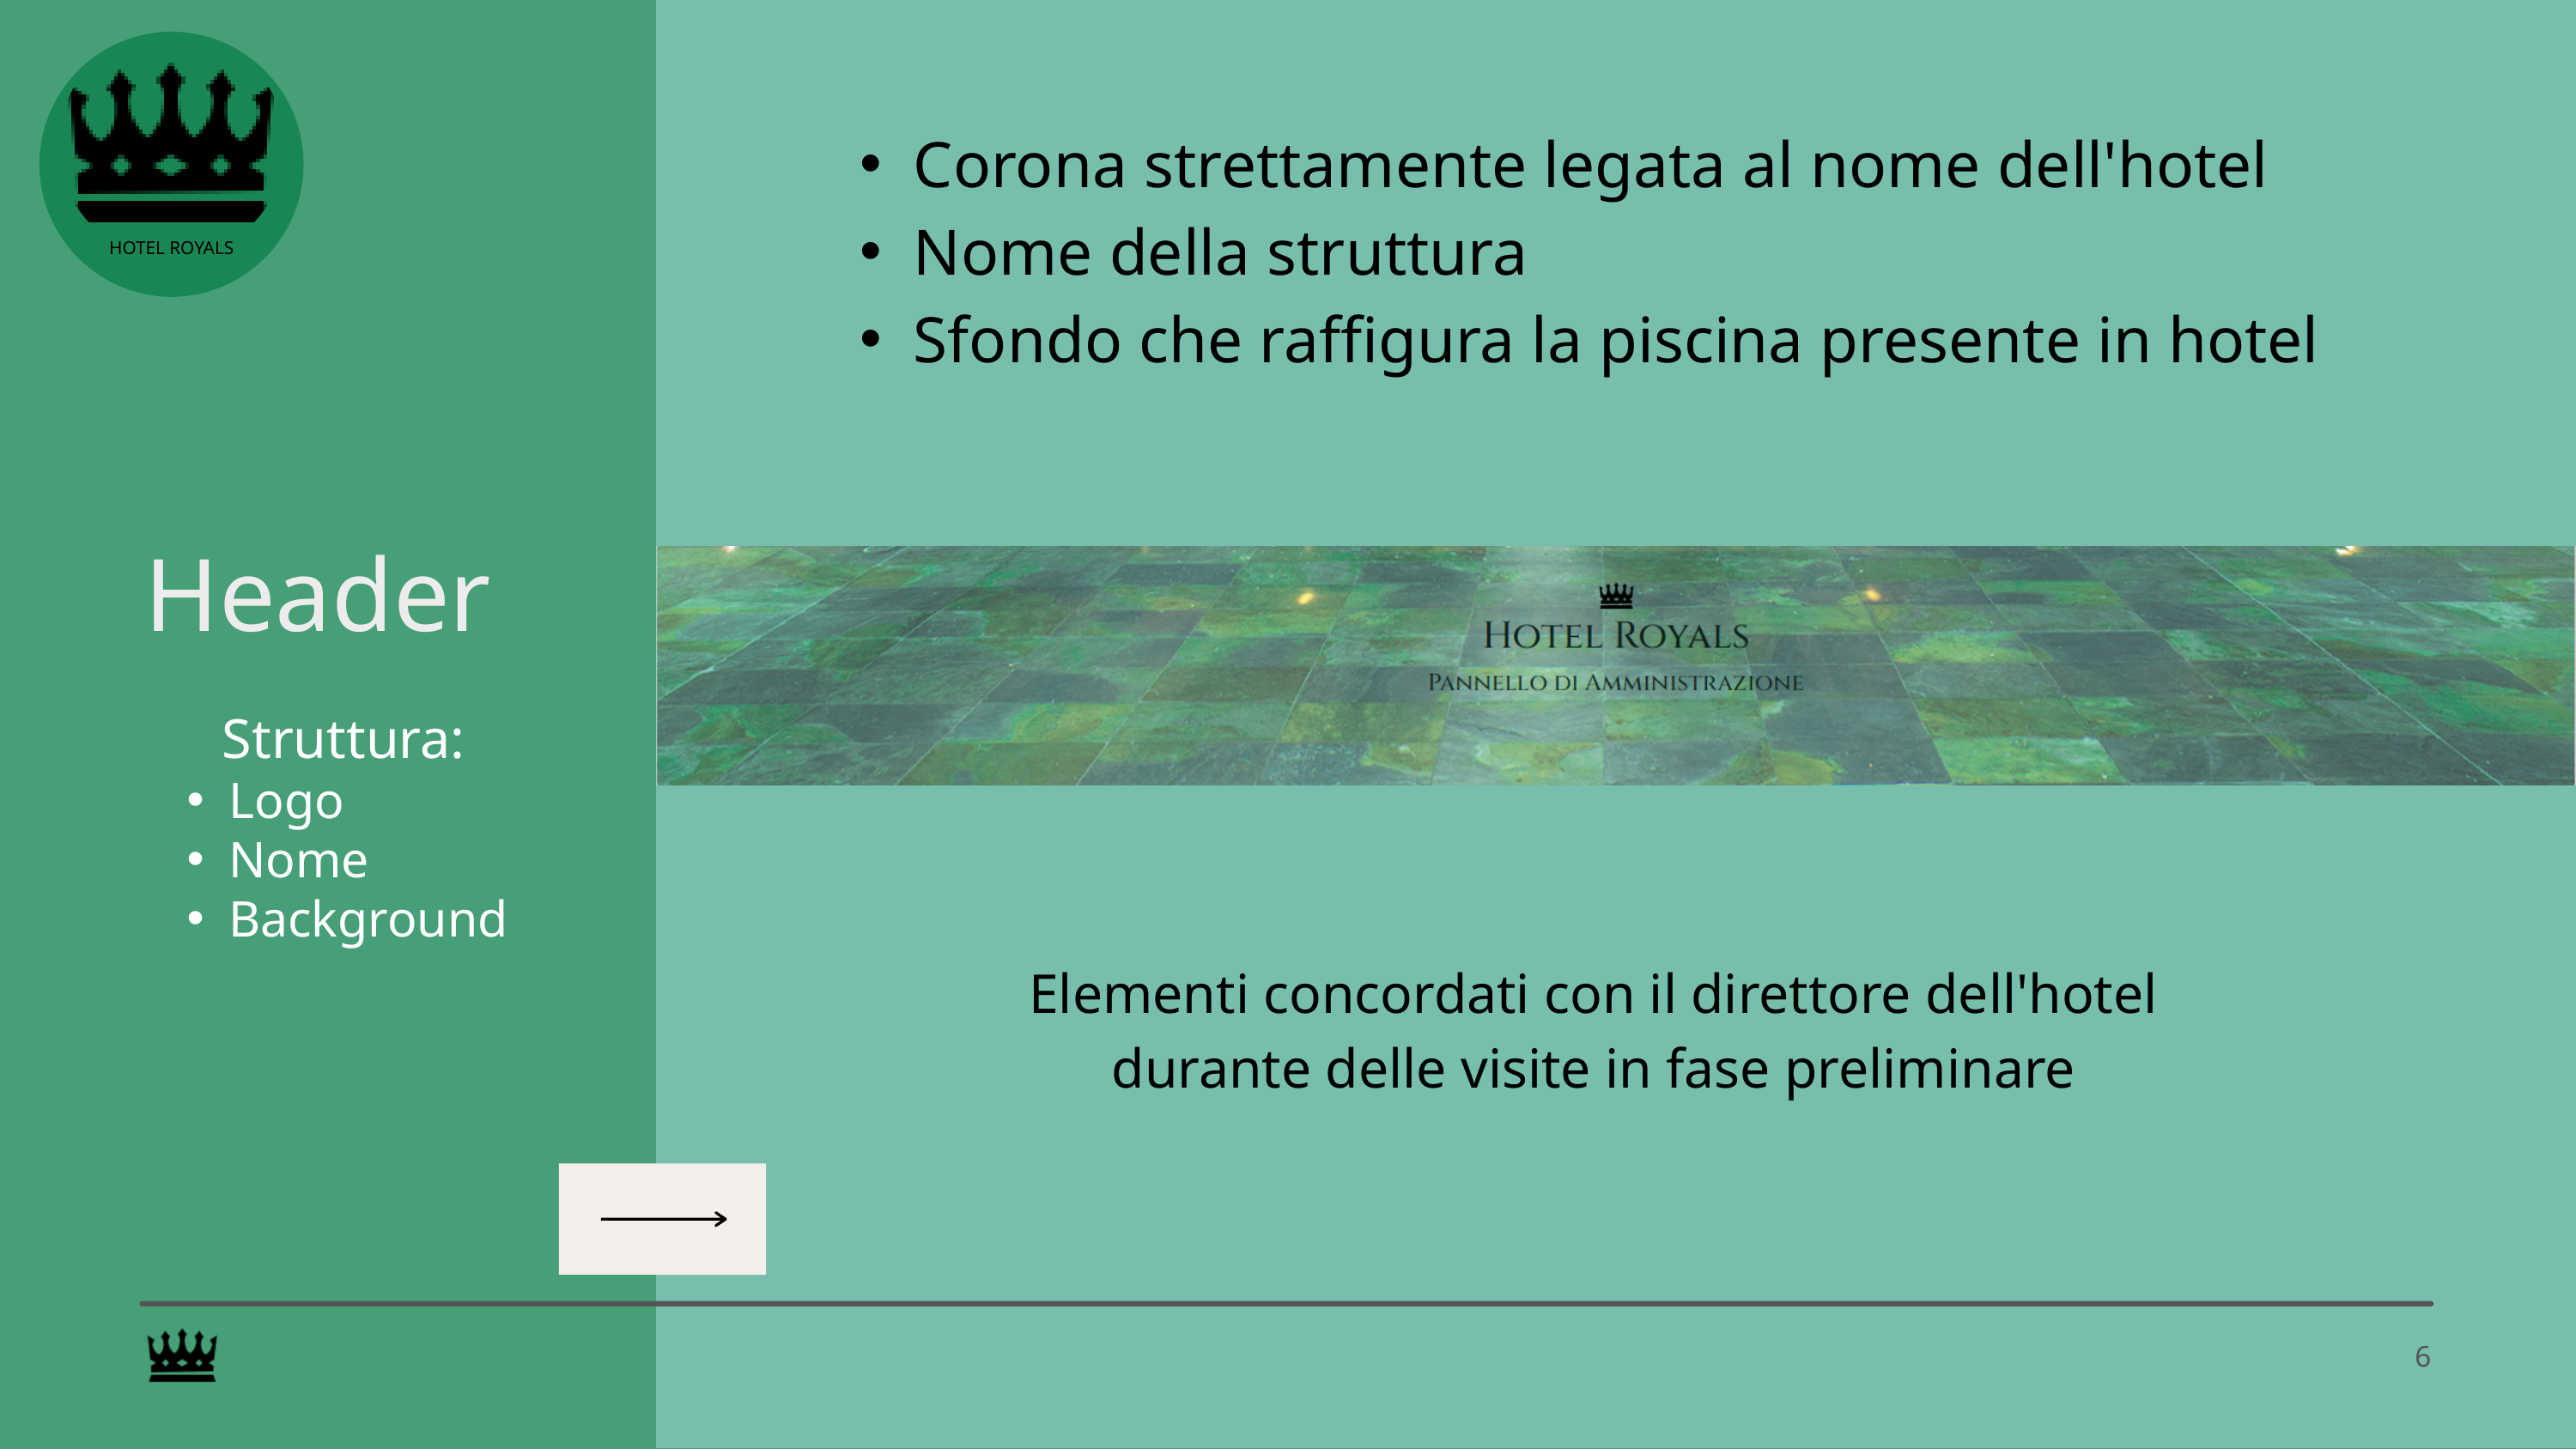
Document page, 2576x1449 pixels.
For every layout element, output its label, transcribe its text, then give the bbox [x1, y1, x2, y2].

text_box Header [144, 520, 540, 652]
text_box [558, 1163, 767, 1276]
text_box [58, 31, 285, 258]
picture [656, 546, 2576, 786]
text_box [39, 31, 305, 298]
text_box Struttura: Logo Nome Background [144, 704, 544, 997]
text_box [656, 0, 2576, 546]
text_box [656, 793, 2576, 1449]
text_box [142, 1303, 2432, 1394]
